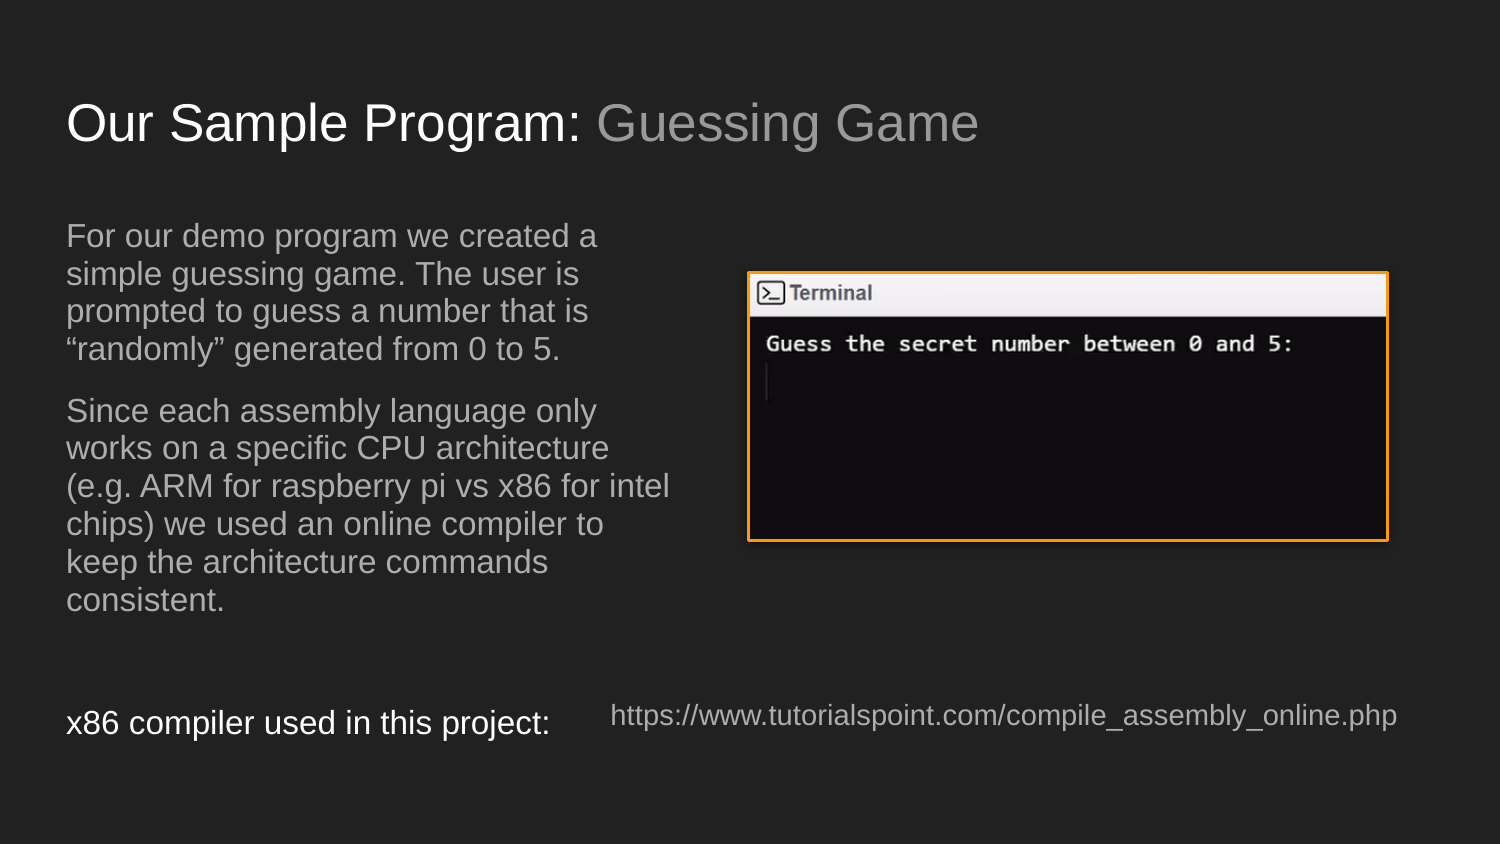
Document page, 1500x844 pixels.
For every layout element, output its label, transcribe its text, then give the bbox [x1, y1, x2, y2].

list For our demo program we created a simple guessing game. The user is prompted to guess a number that is “randomly” generated from 0 to 5. Since each assembly language only works on a specific CPU architecture (e.g. ARM for raspberry pi vs x86 for intel chips) we used an online compiler to keep the architecture commands consistent. x86 compiler used in this project: [51, 201, 688, 763]
picture [749, 273, 1387, 540]
title Our Sample Program: Guessing Game [51, 72, 1449, 167]
list https://www.tutorialspoint.com/compile_assembly_online.php [595, 675, 1426, 747]
